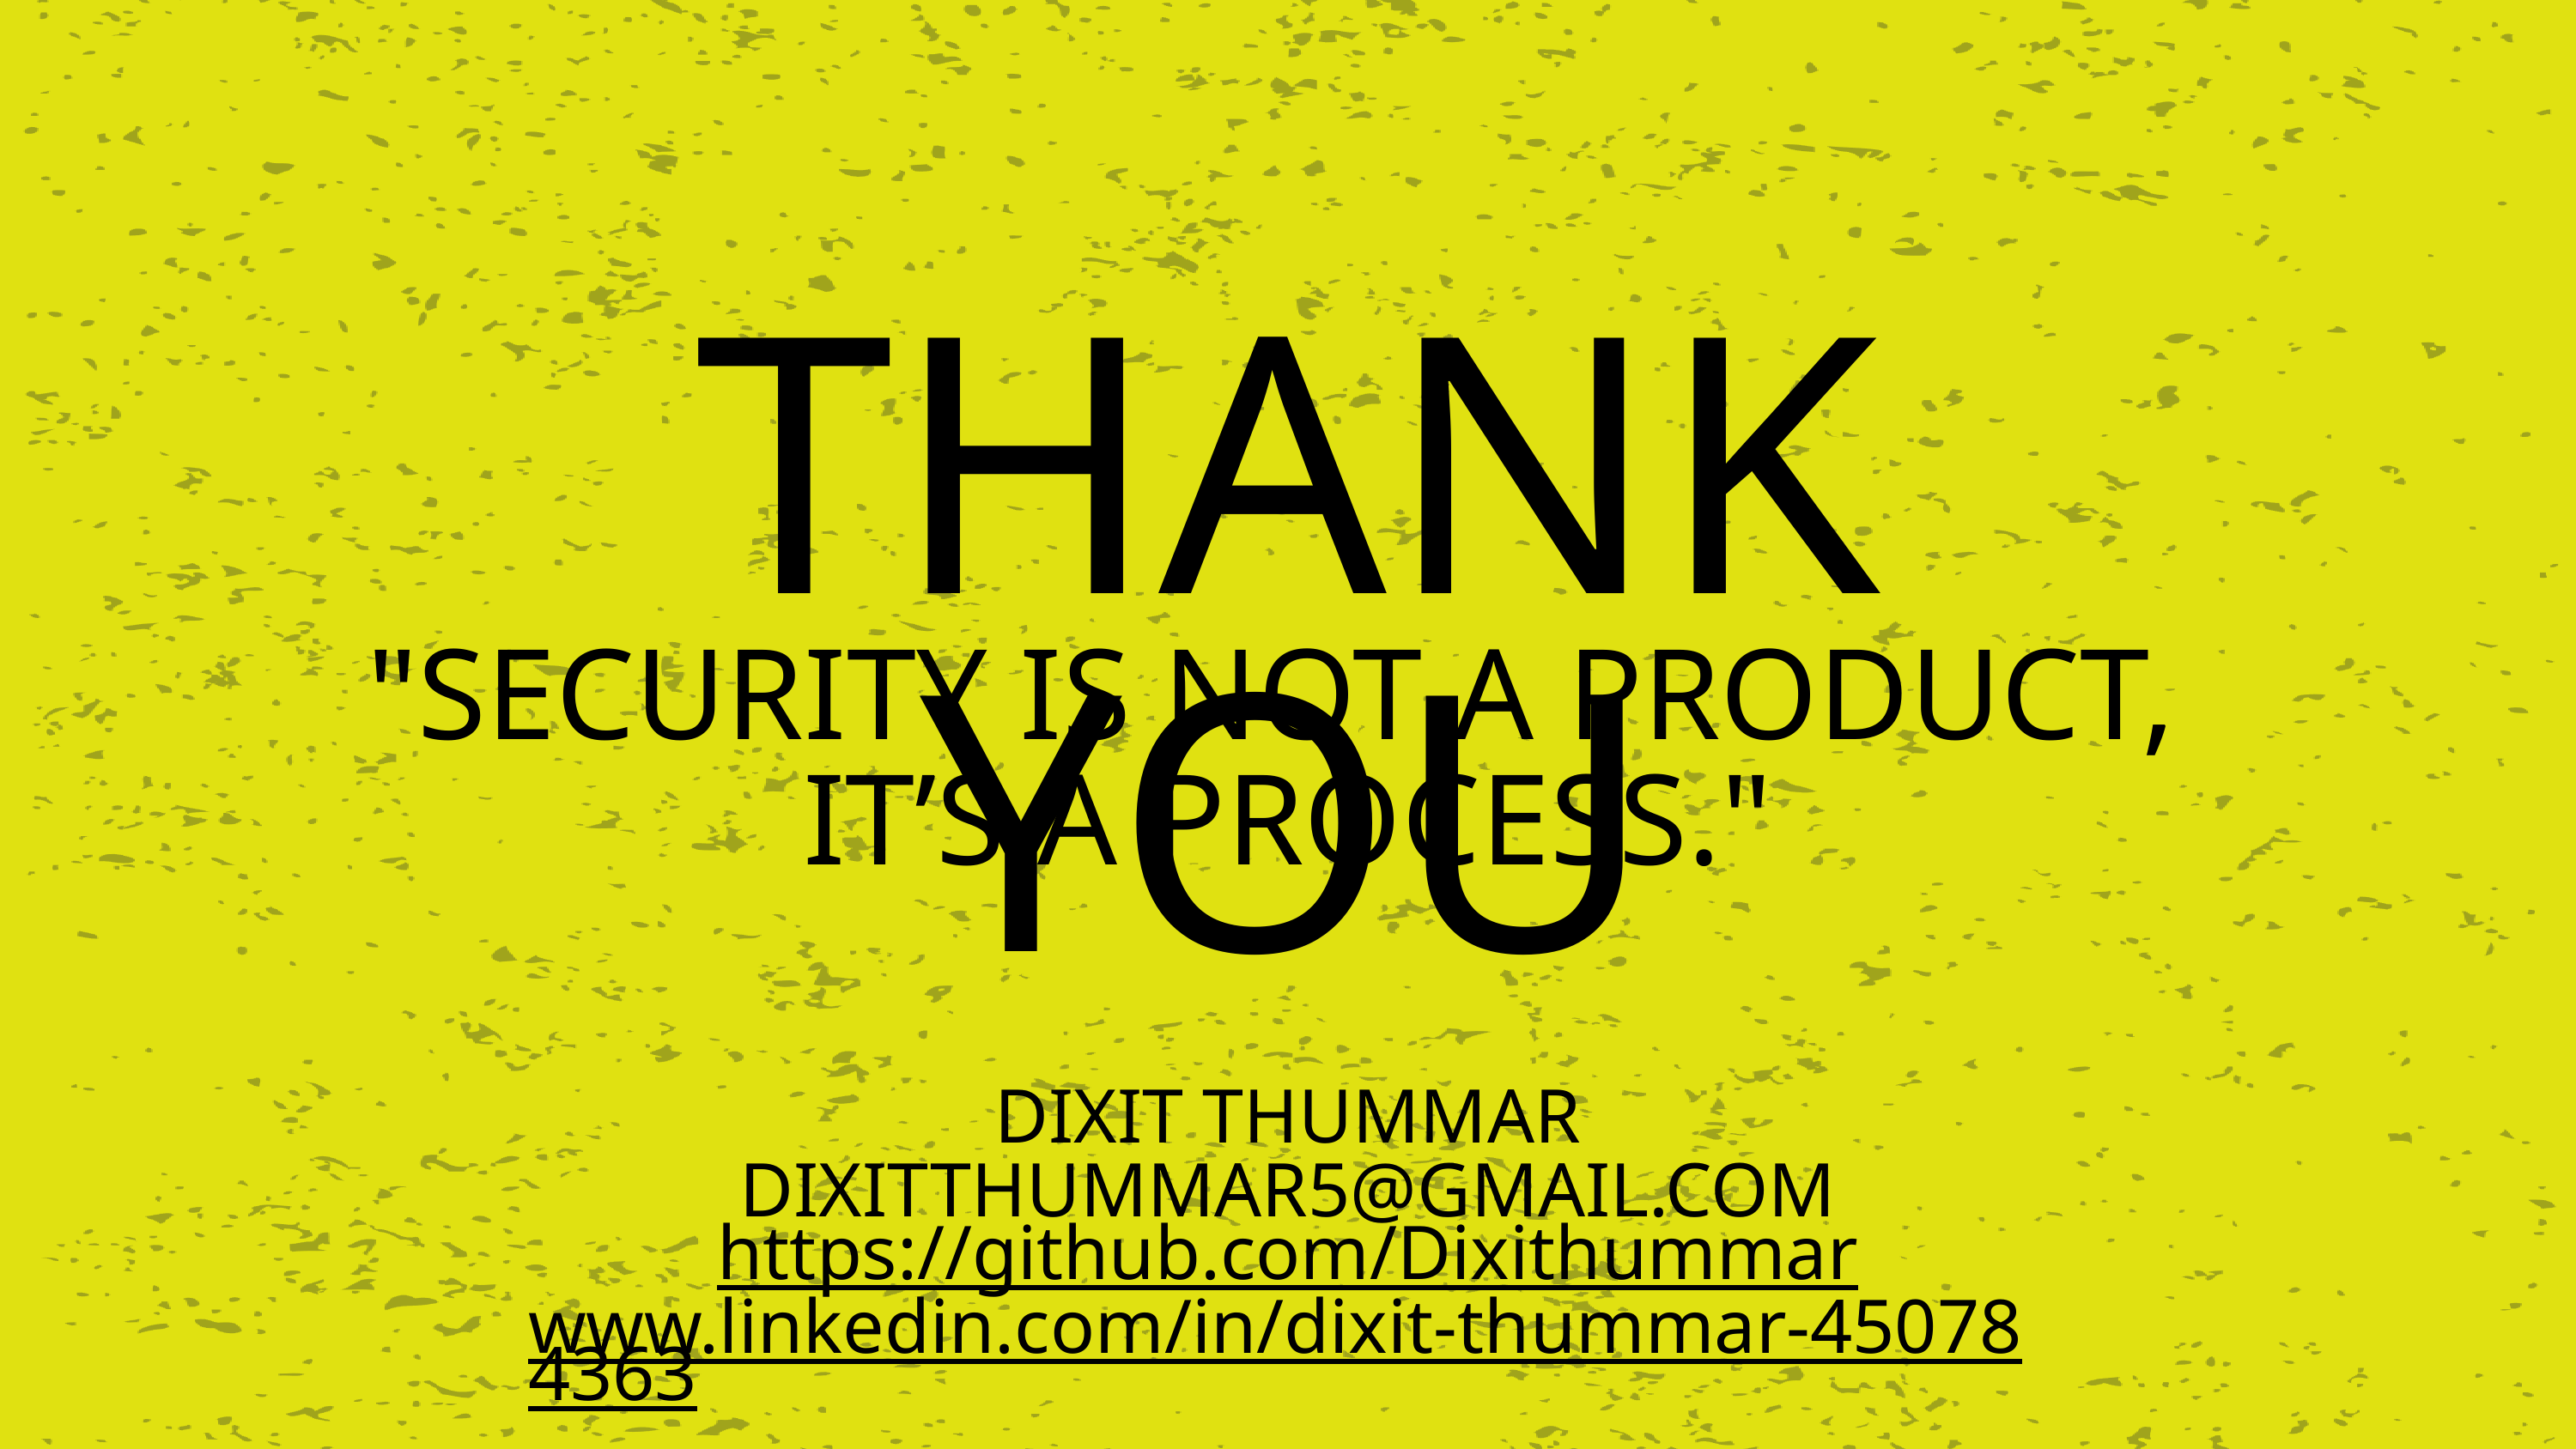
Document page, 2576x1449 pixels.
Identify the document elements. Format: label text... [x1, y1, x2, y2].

text_box "SECURITY IS NOT A PRODUCT, IT’S A PROCESS." [156, 639, 2420, 890]
text_box DIXIT THUMMAR DIXITTHUMMAR5@GMAIL.COM https://github.com/Dixithummar www.linkedin.com/in/dixit-thummar-450784363 [527, 1083, 2048, 1380]
text_box THANK YOU [458, 307, 2118, 639]
text_box THANK YOU [458, 890, 2118, 1023]
text_box [0, 0, 2576, 1449]
